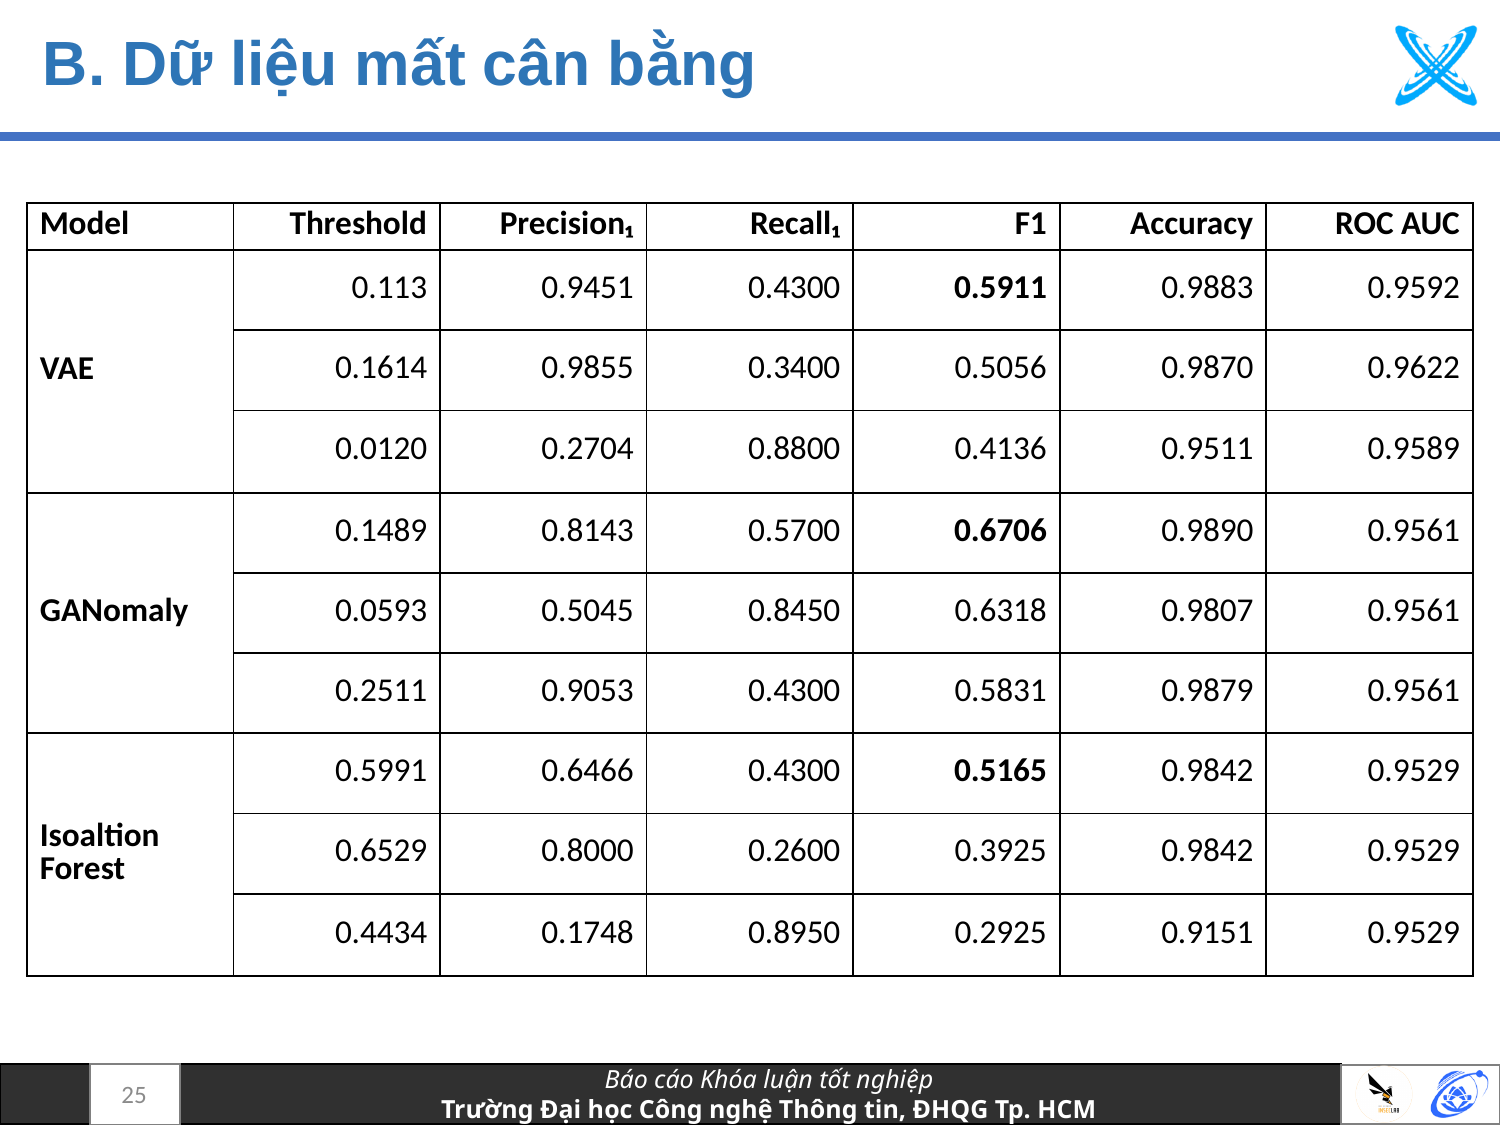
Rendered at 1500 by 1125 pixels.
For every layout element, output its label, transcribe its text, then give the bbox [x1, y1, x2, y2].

table_cell 0.4300 [647, 734, 852, 813]
table_header Precision₁ [441, 204, 646, 249]
table_cell 0.4136 [854, 411, 1059, 492]
table_cell 0.5831 [854, 654, 1059, 732]
table_cell 0.9842 [1061, 734, 1265, 813]
table_header Model [28, 204, 233, 249]
picture [1377, 5, 1493, 125]
table_cell 0.5056 [854, 331, 1059, 410]
table_header Recall₁ [647, 204, 852, 249]
table_cell 0.9561 [1267, 654, 1472, 732]
table_cell 0.9622 [1267, 331, 1472, 410]
table_cell 0.1614 [234, 331, 439, 410]
title B. Dữ liệu mất cân bằng [27, 23, 1376, 108]
table_cell 0.5911 [854, 251, 1059, 329]
table_cell 0.3400 [647, 331, 852, 410]
table_cell 0.9529 [1267, 895, 1472, 975]
picture [1352, 1062, 1416, 1125]
table_cell 0.6529 [234, 814, 439, 893]
picture [1426, 1053, 1495, 1125]
table_cell 0.9053 [441, 654, 646, 732]
table_header Threshold [234, 204, 439, 249]
table_cell 0.9561 [1267, 494, 1472, 572]
table_cell 0.1489 [234, 494, 439, 572]
table_cell 0.9151 [1061, 895, 1265, 975]
table_cell Isoaltion Forest [28, 734, 233, 975]
table_cell 0.5700 [647, 494, 852, 572]
slide_number 25 [95, 1063, 162, 1124]
table_cell 0.2925 [854, 895, 1059, 975]
table_cell 0.9870 [1061, 331, 1265, 410]
table_cell 0.8143 [441, 494, 646, 572]
table_cell 0.4300 [647, 654, 852, 732]
table_cell 0.2511 [234, 654, 439, 732]
table_cell 0.2704 [441, 411, 646, 492]
table_cell 0.6318 [854, 574, 1059, 652]
table_header ROC AUC [1267, 204, 1472, 249]
table_cell 0.5991 [234, 734, 439, 813]
table_cell 0.9807 [1061, 574, 1265, 652]
table_cell 0.9529 [1267, 734, 1472, 813]
table_cell 0.9511 [1061, 411, 1265, 492]
table_cell 0.3925 [854, 814, 1059, 893]
table_cell 0.9890 [1061, 494, 1265, 572]
table_cell 0.9592 [1267, 251, 1472, 329]
table_cell VAE [28, 251, 233, 492]
table_cell 0.8950 [647, 895, 852, 975]
table_cell 0.4434 [234, 895, 439, 975]
table_cell 0.9561 [1267, 574, 1472, 652]
table_cell 0.8000 [441, 814, 646, 893]
table_cell 0.2600 [647, 814, 852, 893]
table_cell 0.5045 [441, 574, 646, 652]
table_cell 0.5165 [854, 734, 1059, 813]
table_cell 0.9842 [1061, 814, 1265, 893]
table_cell 0.1748 [441, 895, 646, 975]
table_header Accuracy [1061, 204, 1265, 249]
table_cell 0.8800 [647, 411, 852, 492]
table_cell 0.0593 [234, 574, 439, 652]
table_cell 0.9529 [1267, 814, 1472, 893]
table_cell 0.9879 [1061, 654, 1265, 732]
table_cell GANomaly [28, 494, 233, 732]
table_cell 0.9855 [441, 331, 646, 410]
table_cell 0.8450 [647, 574, 852, 652]
table_cell 0.113 [234, 251, 439, 329]
table_header F1 [854, 204, 1059, 249]
table_cell 0.0120 [234, 411, 439, 492]
table_cell 0.6706 [854, 494, 1059, 572]
table_cell 0.9589 [1267, 411, 1472, 492]
table_cell 0.4300 [647, 251, 852, 329]
table_cell 0.6466 [441, 734, 646, 813]
table_cell 0.9883 [1061, 251, 1265, 329]
table_cell 0.9451 [441, 251, 646, 329]
